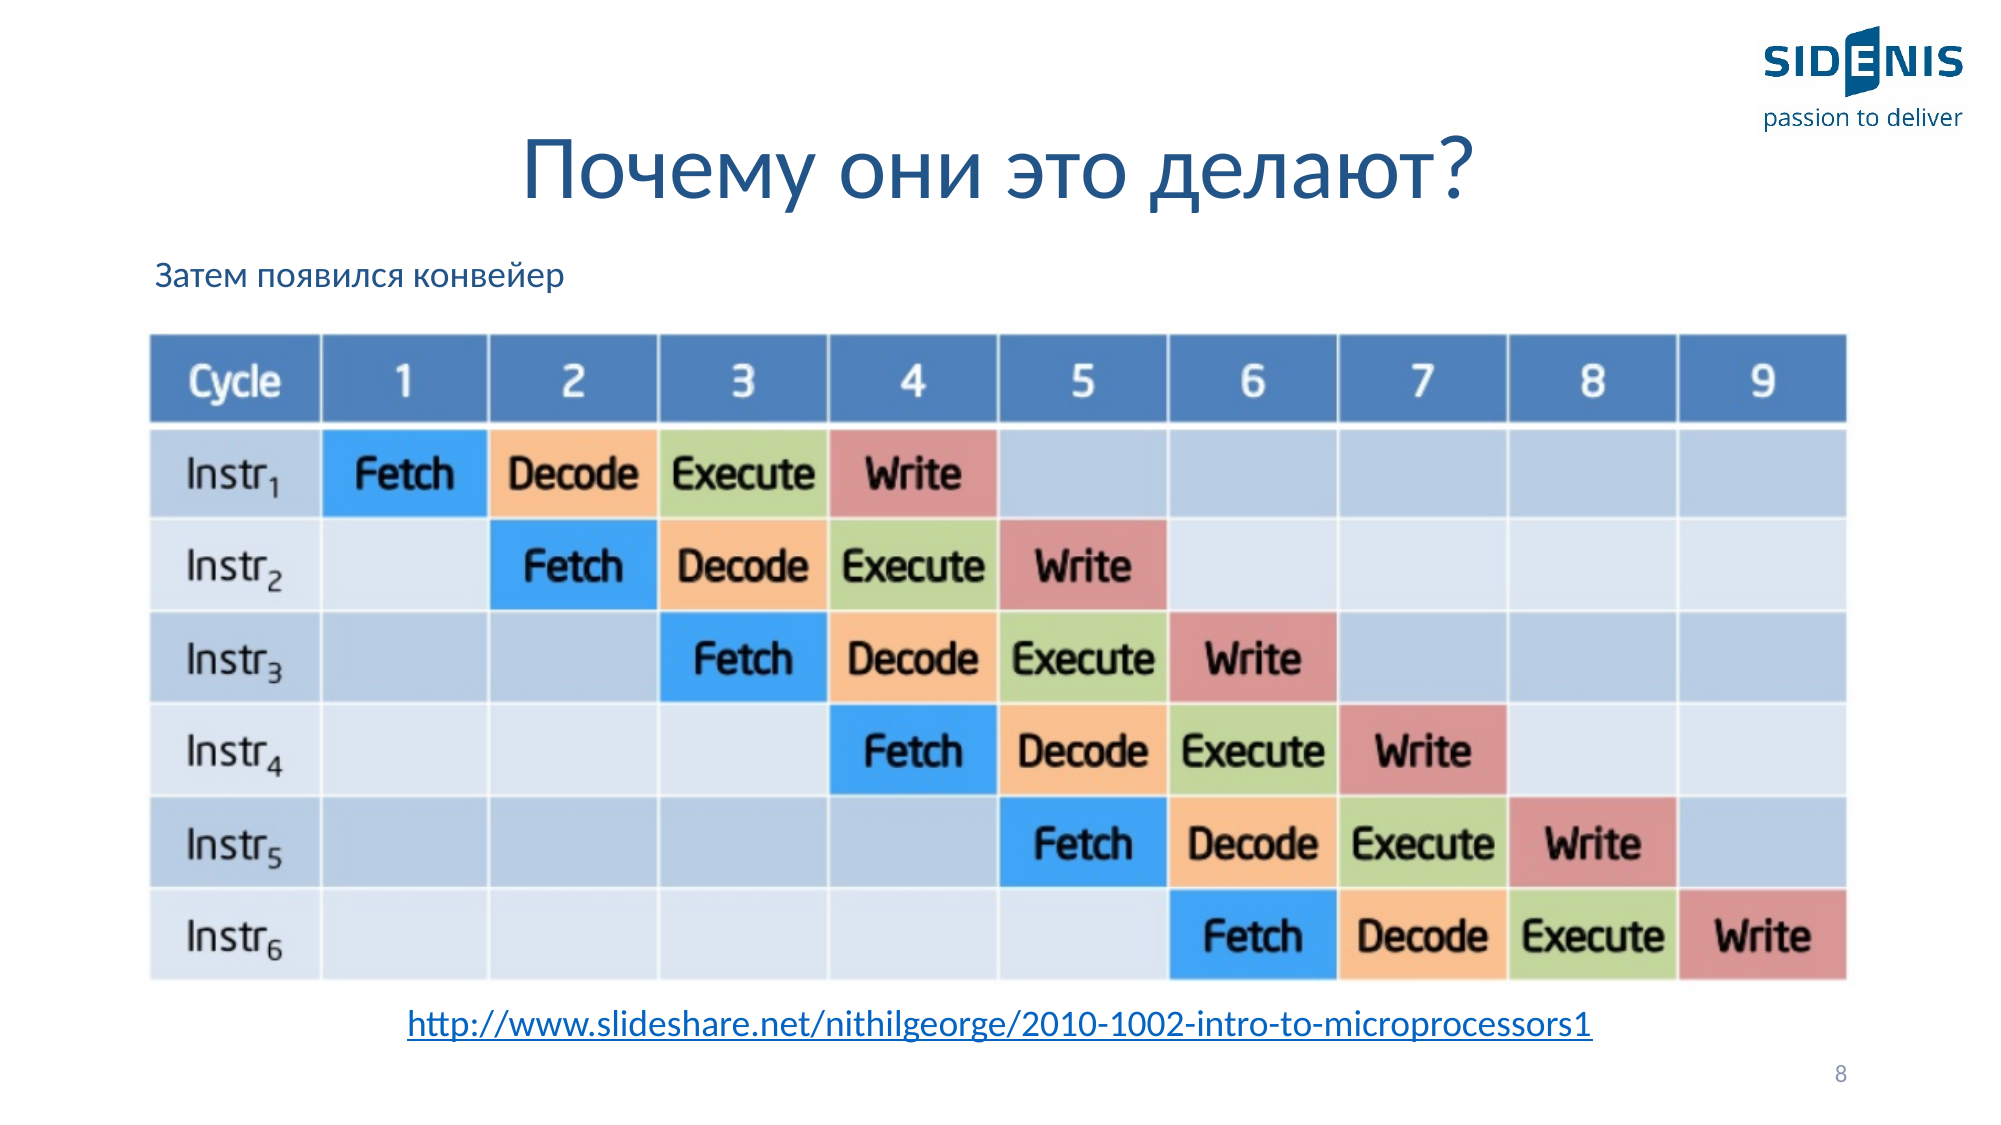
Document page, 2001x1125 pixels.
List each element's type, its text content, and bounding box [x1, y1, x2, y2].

picture [144, 328, 1856, 992]
slide_number 8 [1412, 1042, 1863, 1103]
text_box http://www.slideshare.net/nithilgeorge/2010-1002-intro-to-microprocessors1 [392, 992, 1608, 1051]
title Почему они это делают? [137, 59, 1863, 278]
text_box Затем появился конвейер [140, 242, 581, 303]
picture [1757, 20, 1968, 139]
